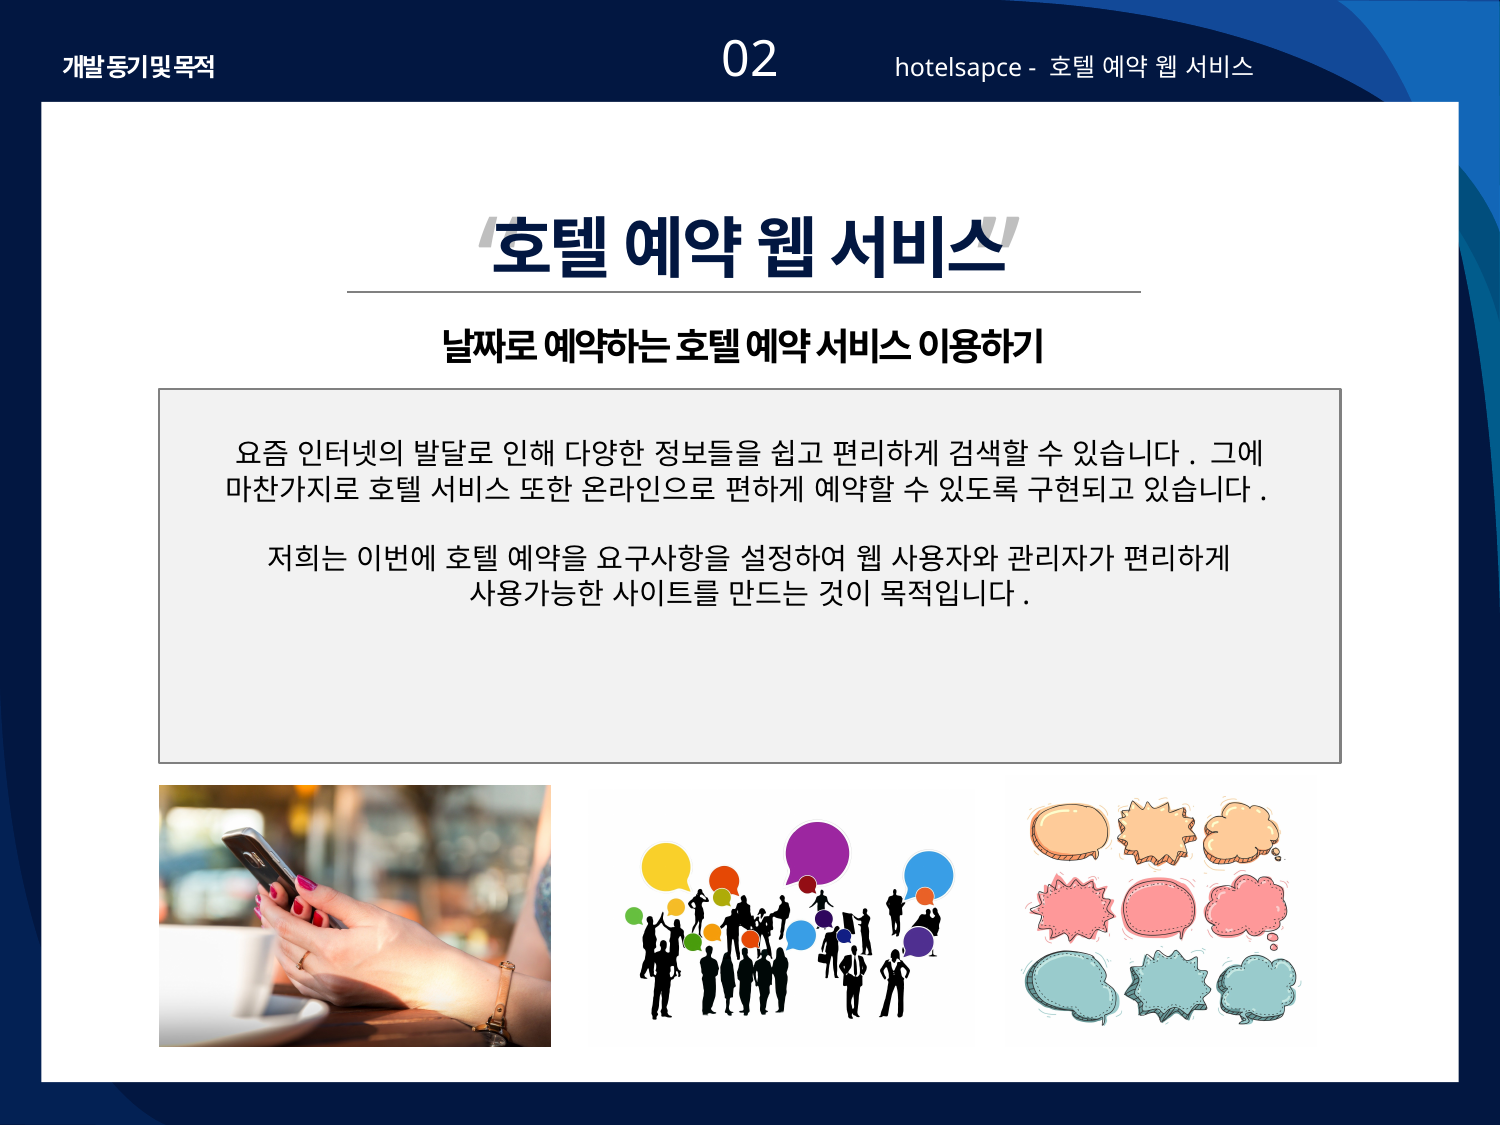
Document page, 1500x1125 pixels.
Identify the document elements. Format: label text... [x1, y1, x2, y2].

text_box [40, 101, 1460, 1083]
text_box 호텔 예약 웹 서비스 [395, 198, 1105, 291]
text_box hotelsapce - 호텔 예약 웹 서비스 [879, 44, 1471, 90]
text_box “ ” [159, 173, 1341, 339]
picture [1004, 774, 1318, 1048]
text_box 날짜로 예약하는 호텔 예약 서비스 이용하기 [159, 315, 1329, 411]
picture [158, 785, 552, 1048]
text_box 02 [661, 19, 839, 94]
text_box 개발 동기 및 목적 [48, 44, 232, 90]
text_box 요즘 인터넷의 발달로 인해 다양한 정보들을 쉽고 편리하게 검색할 수 있습니다. 그에 마찬가지로 호텔 서비스 또한 온라인으로 편하게 예약할 수 있도록 구현되고 있습니다. 저희는 이번에 호텔 예약을 요구사항을 설정하여 웹 사용자와 관리자가 편리하게 사용가능한 사이트를 만드는 것이 목적입니다. [206, 393, 1294, 688]
text_box [158, 388, 1342, 764]
picture [588, 788, 976, 1048]
